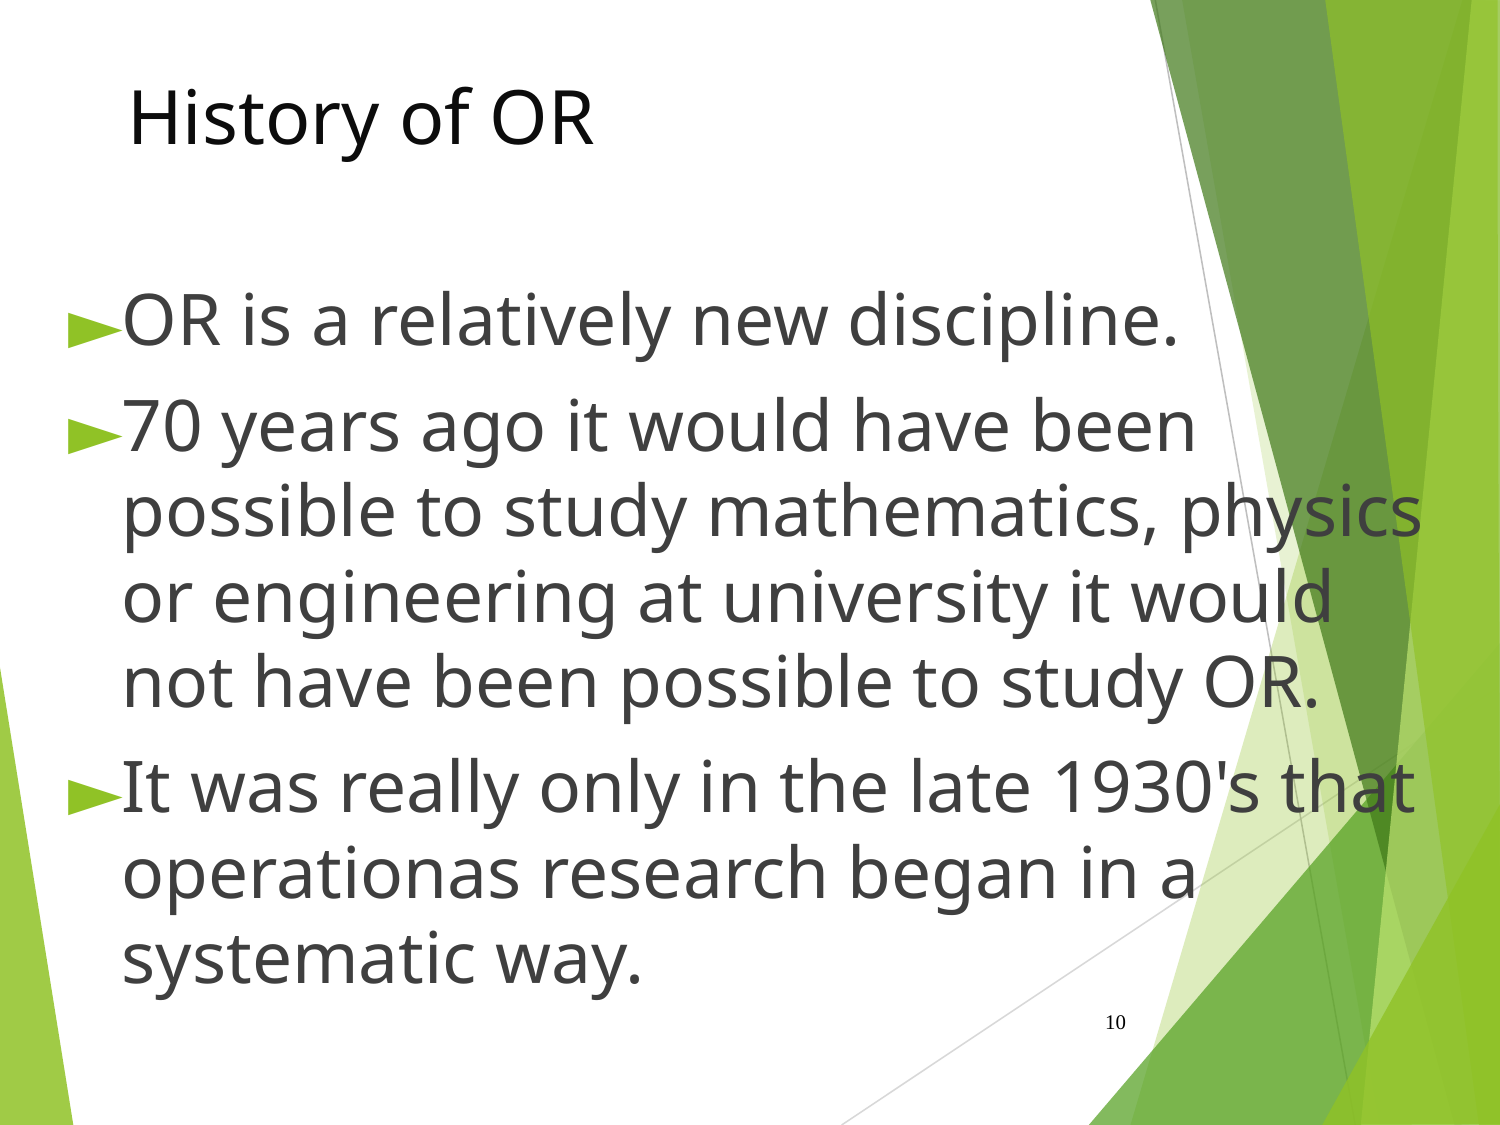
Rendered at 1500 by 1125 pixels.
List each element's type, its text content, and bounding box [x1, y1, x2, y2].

slide_number ‹#› [1057, 991, 1142, 1051]
list OR is a relatively new discipline. 70 years ago it would have been possible to study mathematics, physics or engineering at university it would not have been possible to study OR. It was really only in the late 1930's that operationas research began in a systematic way. [53, 267, 1447, 1094]
title History of OR [112, 62, 1388, 250]
